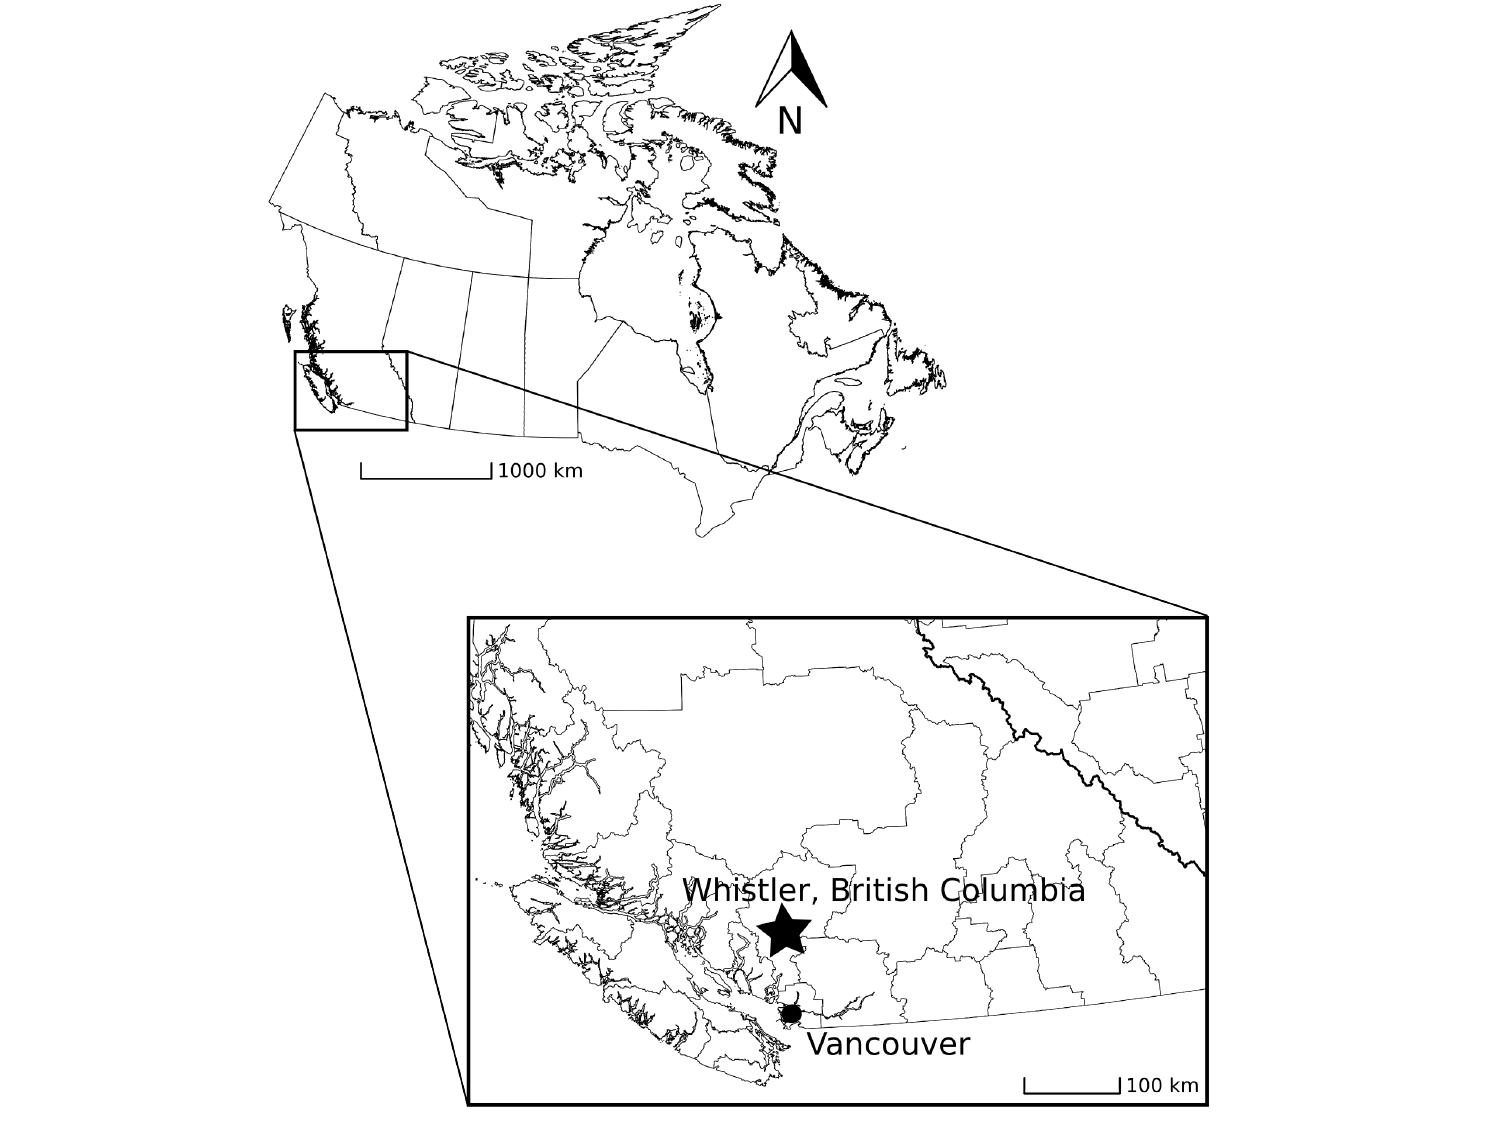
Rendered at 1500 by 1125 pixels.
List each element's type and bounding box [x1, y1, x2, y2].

picture [259, 0, 1252, 1125]
